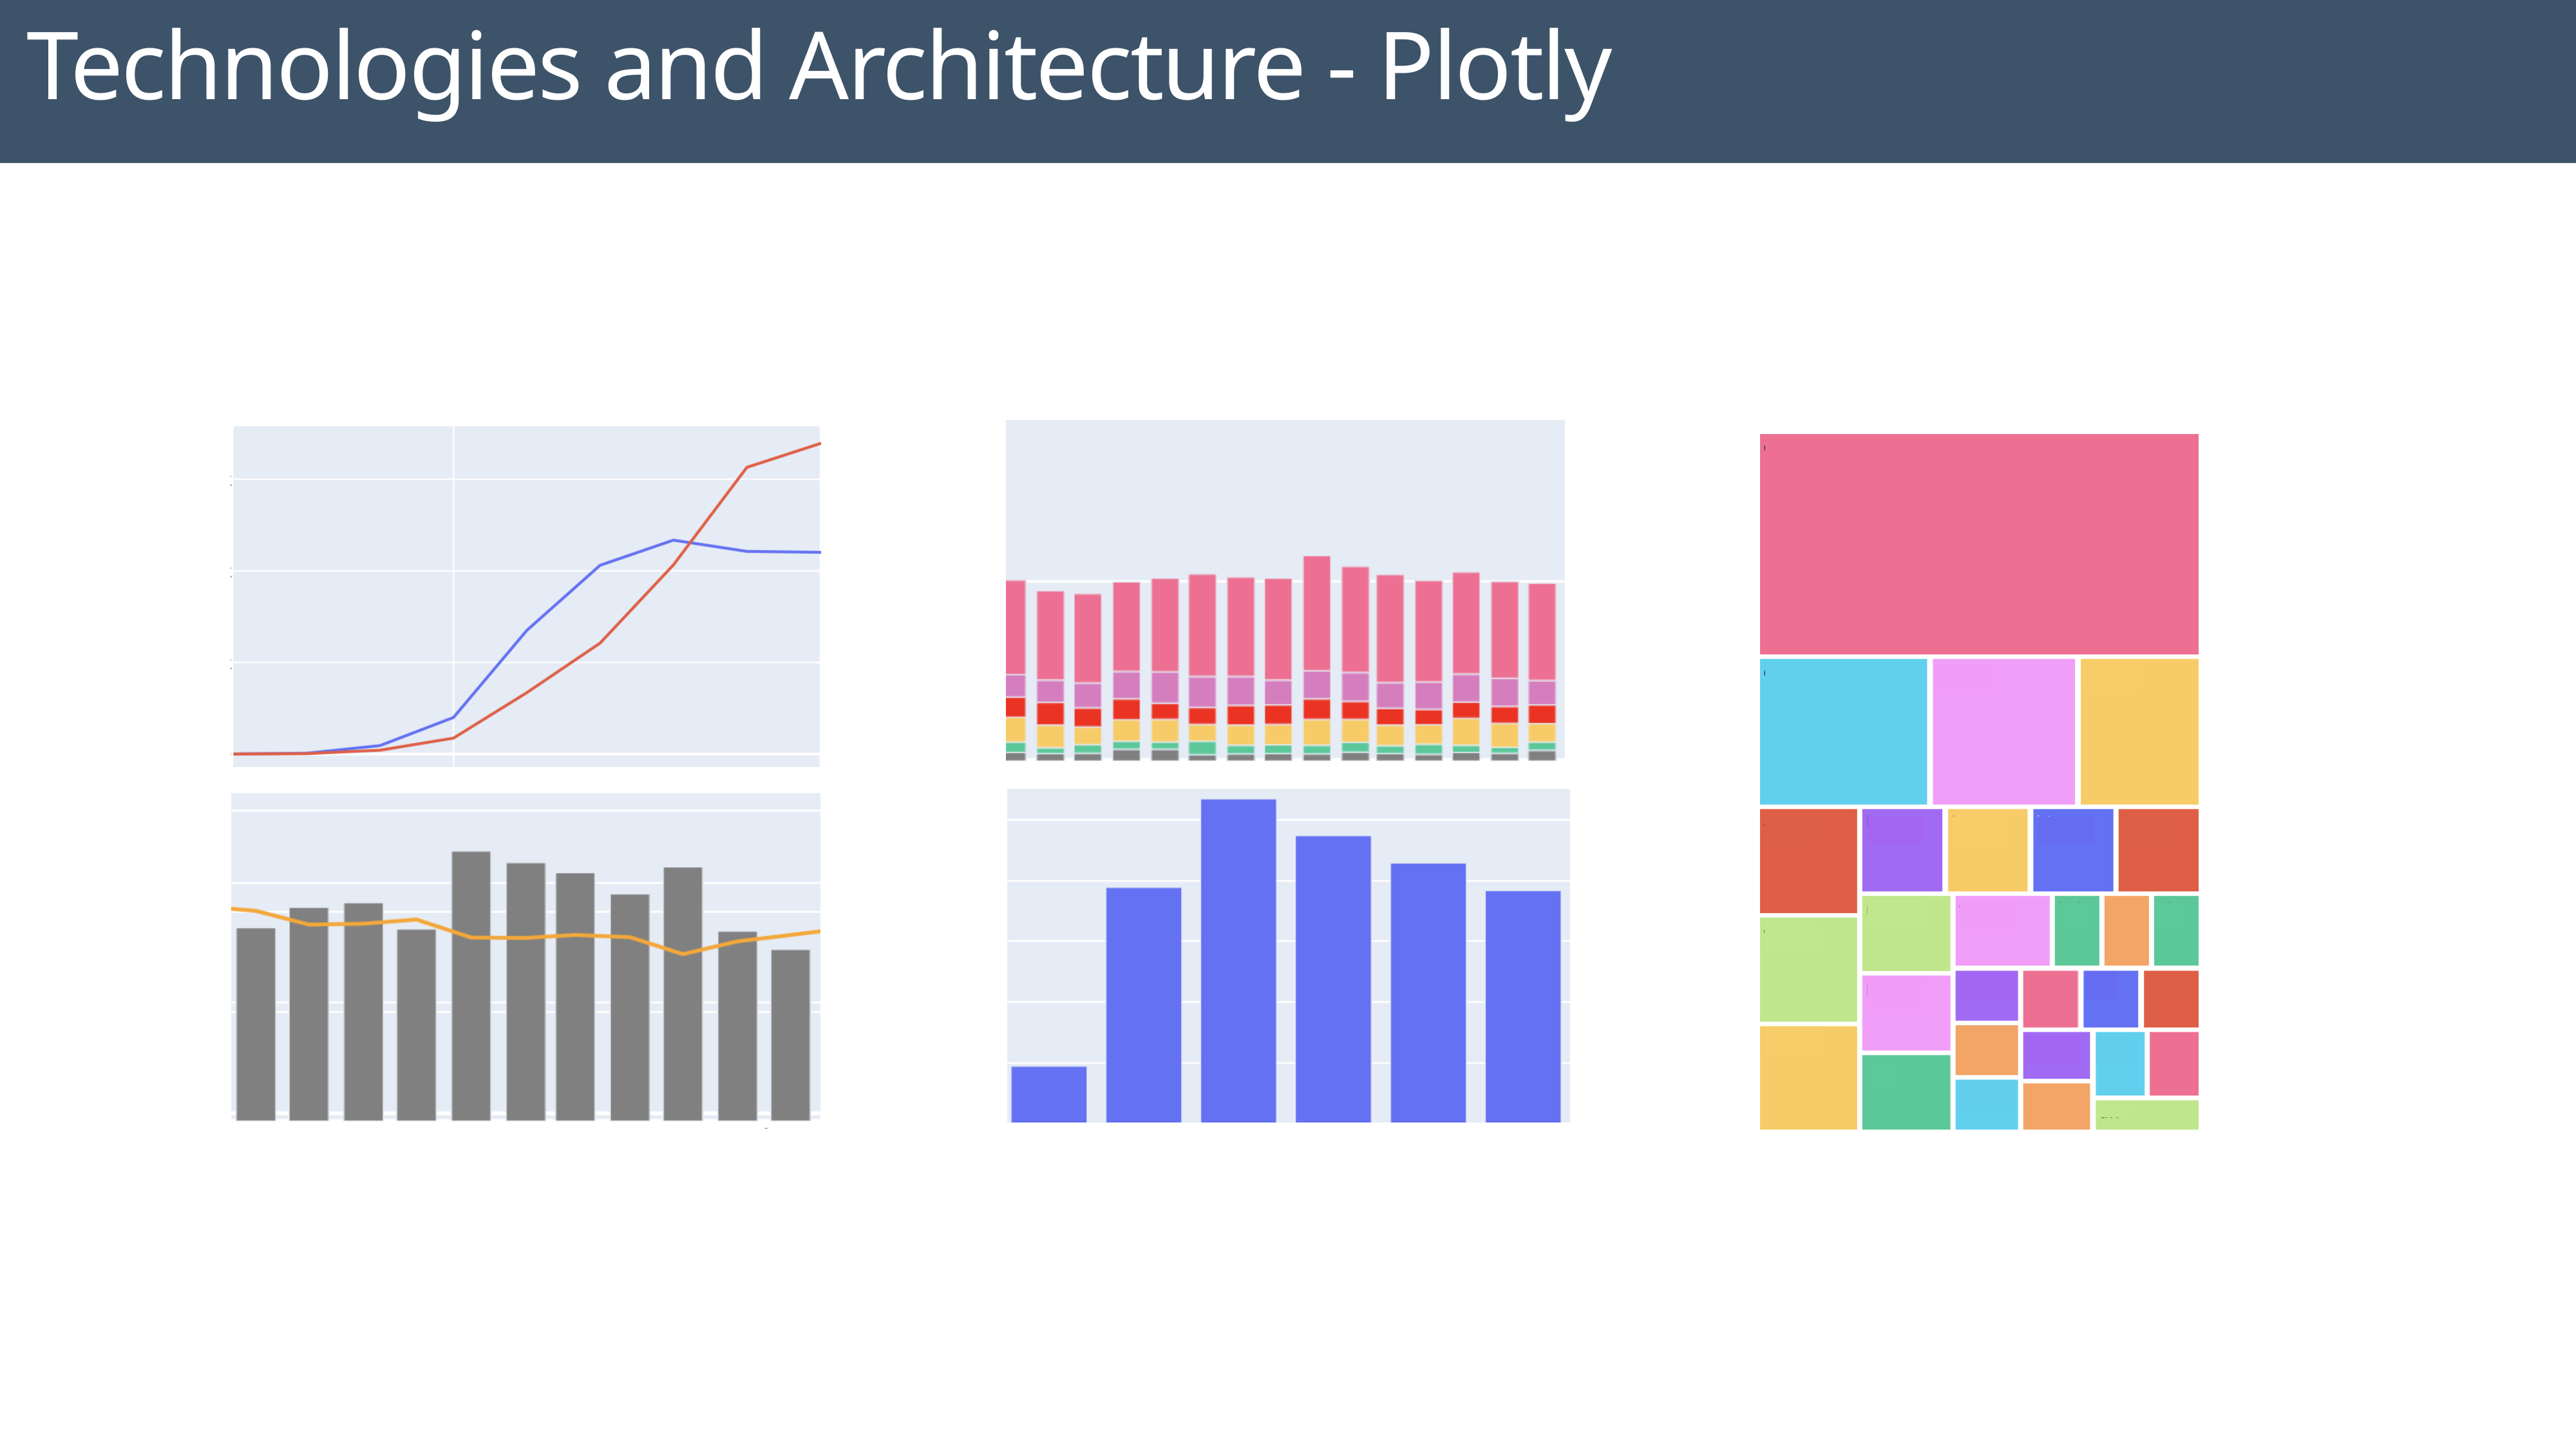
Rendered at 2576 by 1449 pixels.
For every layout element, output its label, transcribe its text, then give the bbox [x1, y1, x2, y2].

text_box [231, 419, 2210, 1137]
text_box Technologies and Architecture - Plotly [0, 0, 2576, 164]
